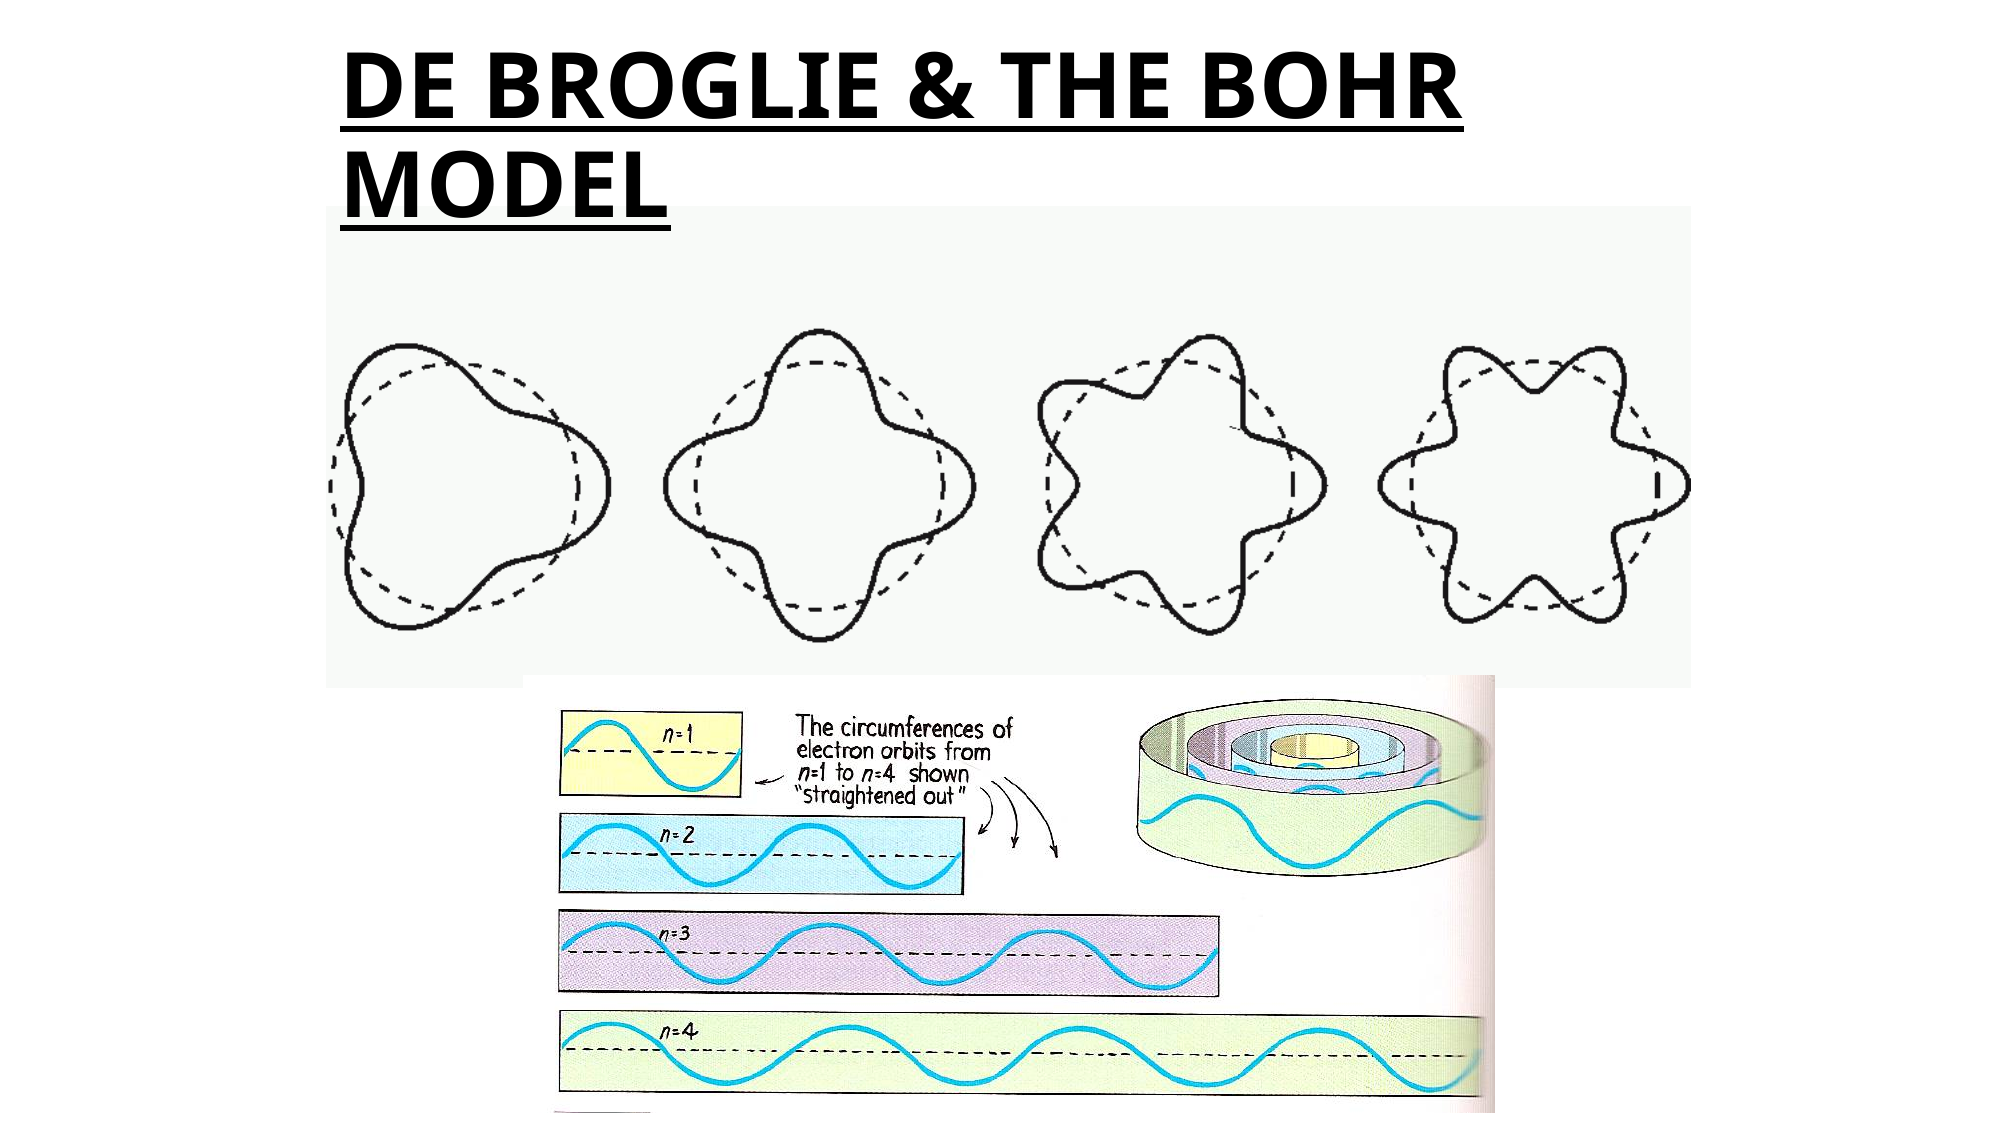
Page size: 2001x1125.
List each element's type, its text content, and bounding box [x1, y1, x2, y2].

title DE BROGLIE & THE BOHR MODEL [324, 45, 1675, 233]
picture [326, 206, 1691, 1113]
